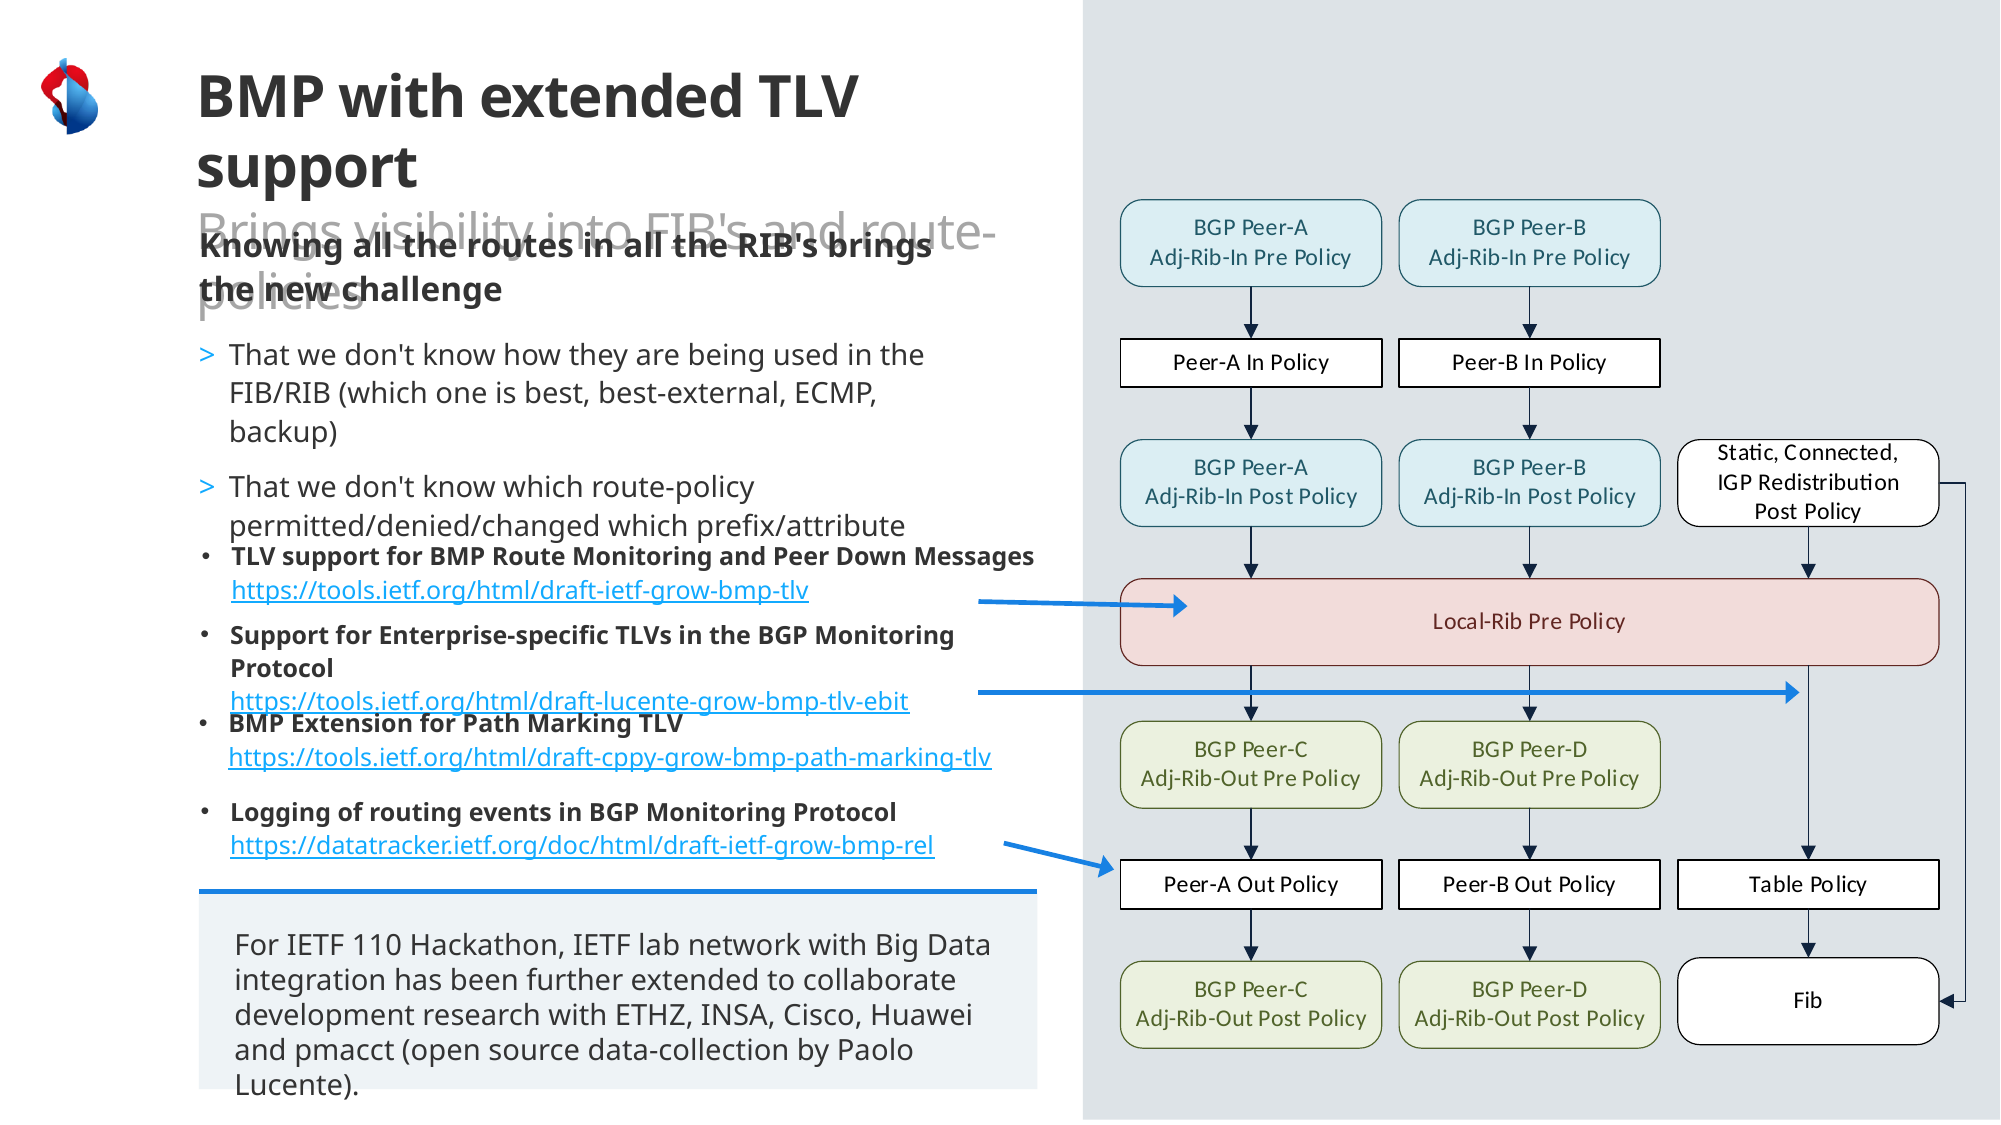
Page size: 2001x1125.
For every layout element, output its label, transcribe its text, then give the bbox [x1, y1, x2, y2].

text_box BMP Extension for Path Marking TLV https://tools.ietf.org/html/draft-cppy-grow-bmp-path-marking-tlv [198, 704, 1038, 788]
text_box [198, 891, 1038, 1090]
text_box [1082, 0, 2000, 1121]
text_box Logging of routing events in BGP Monitoring Protocol https://datatracker.ietf.org/doc/html/draft-ietf-grow-bmp-rel [200, 793, 1039, 877]
text_box Knowing all the routes in all the RIB's brings the new challenge That we don't know how they are being used in the FIB/RIB (which one is best, best-external, ECMP, backup) That we don't know which route-policy permitted/denied/changed which prefix/attribute [198, 220, 979, 516]
picture [41, 58, 98, 135]
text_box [1003, 842, 1114, 870]
text_box Support for Enterprise-specific TLVs in the BGP Monitoring Protocol https://tools.ietf.org/html/draft-lucente-grow-bmp-tlv-ebit [200, 616, 1039, 700]
picture [1116, 196, 1998, 1079]
title BMP with extended TLV support Brings visibility into FIB's and route-policies [196, 54, 1083, 173]
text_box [978, 601, 1188, 607]
text_box TLV support for BMP Route Monitoring and Peer Down Messages https://tools.ietf.org/html/draft-ietf-grow-bmp-tlv [201, 537, 1041, 621]
